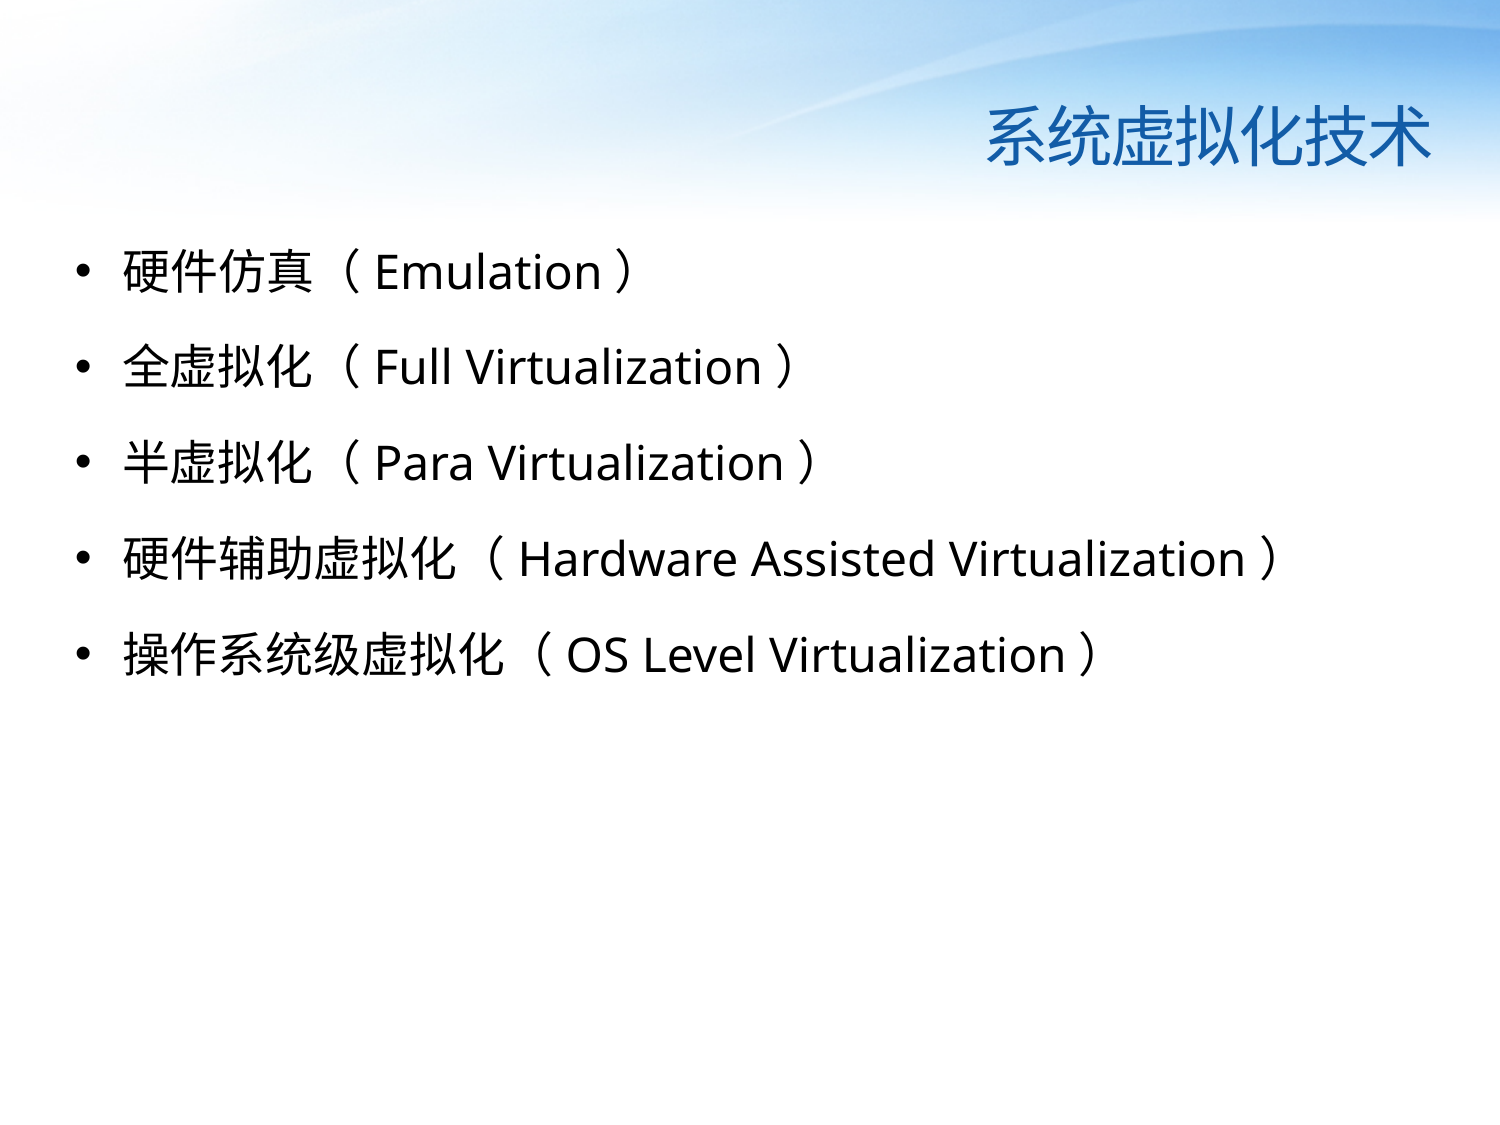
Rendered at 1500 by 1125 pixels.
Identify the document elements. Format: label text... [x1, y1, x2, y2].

list 硬件仿真（Emulation） 全虚拟化（Full Virtualization） 半虚拟化（Para Virtualization） 硬件辅助虚拟化（Hardware Assisted Virtualization） 操作系统级虚拟化（OS Level Virtualization） [74, 212, 1400, 695]
picture [0, 0, 1500, 1125]
text_box 系统虚拟化技术 [59, 104, 1435, 177]
